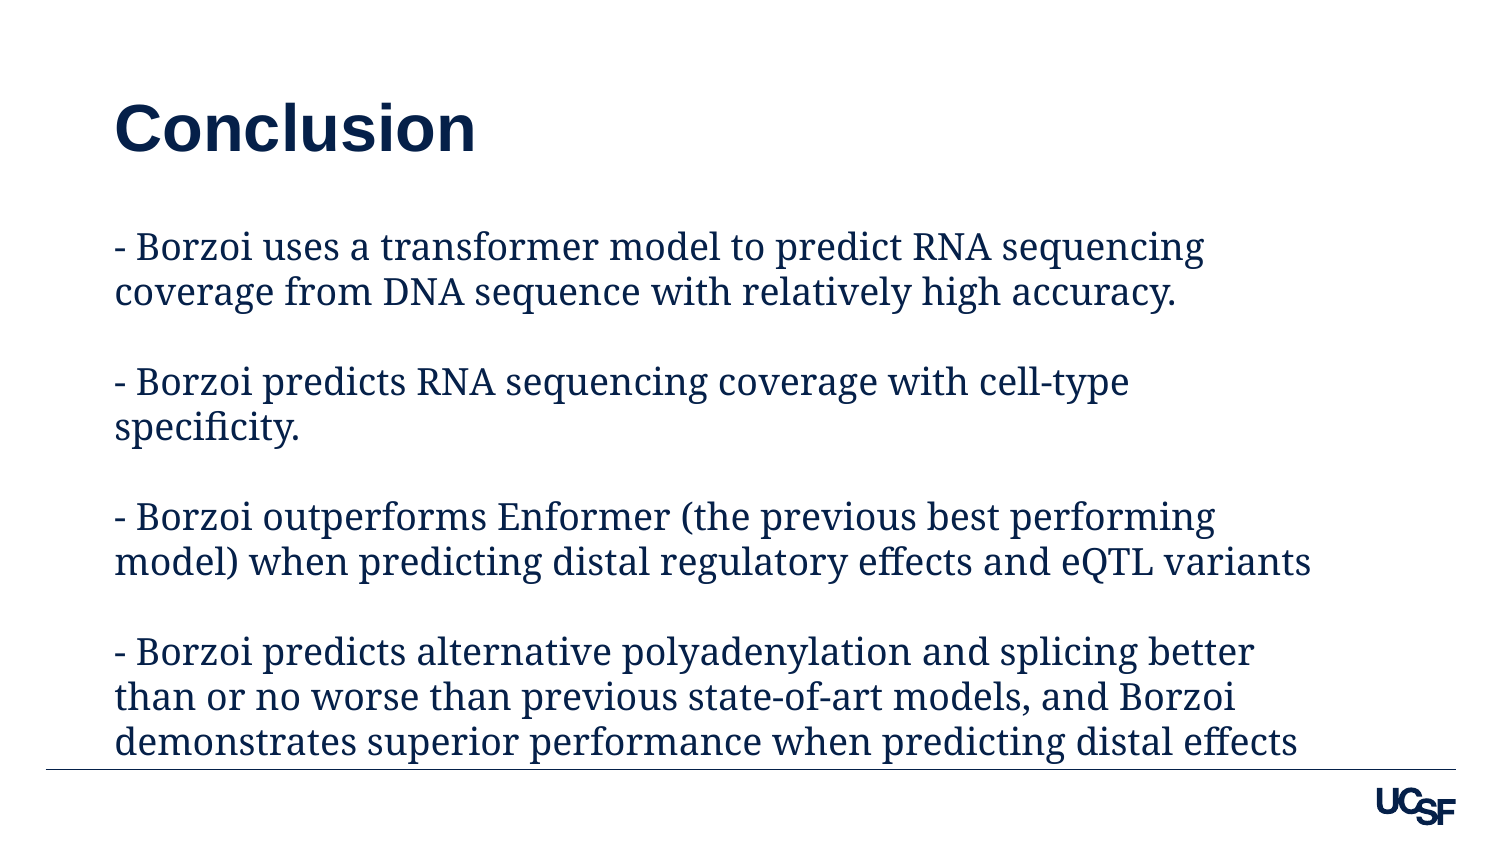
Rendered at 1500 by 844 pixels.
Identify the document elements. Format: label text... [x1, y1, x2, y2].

text_box Conclusion [99, 77, 1263, 172]
text_box - Borzoi uses a transformer model to predict RNA sequencing coverage from DNA sequence with relatively high accuracy. - Borzoi predicts RNA sequencing coverage with cell-type specificity. - Borzoi outperforms Enformer (the previous best performing model) when predicting distal regulatory effects and eQTL variants - Borzoi predicts alternative polyadenylation and splicing better than or no worse than previous state-of-art models, and Borzoi demonstrates superior performance when predicting distal effects [99, 215, 1339, 770]
